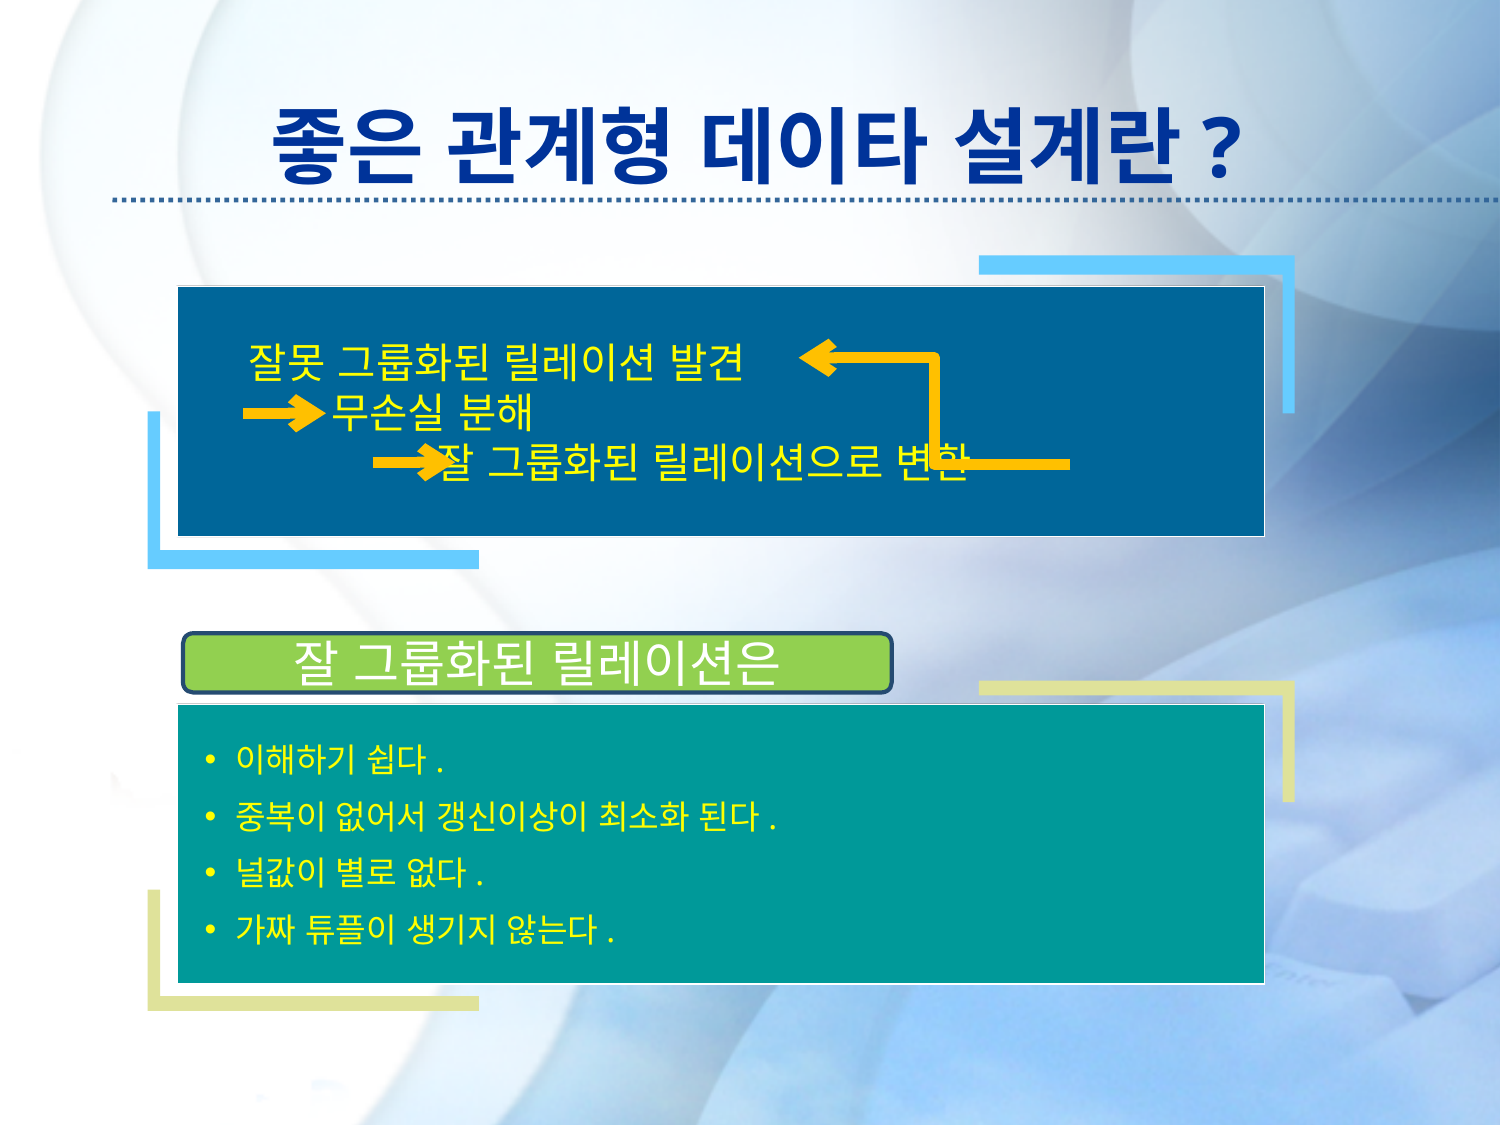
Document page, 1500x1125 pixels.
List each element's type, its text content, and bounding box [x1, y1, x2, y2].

picture [0, 0, 1500, 1125]
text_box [798, 357, 1071, 465]
text_box 잘 그룹화된 릴레이션은 [180, 631, 894, 679]
text_box 잘못 그룹화된 릴레이션 발견 무손실 분해 잘 그룹화된 릴레이션으로 변환 [177, 286, 1265, 537]
text_box [147, 411, 479, 570]
title 좋은 관계형 데이타 설계란? [112, 99, 1400, 188]
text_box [147, 680, 1295, 1012]
text_box [978, 255, 1295, 414]
